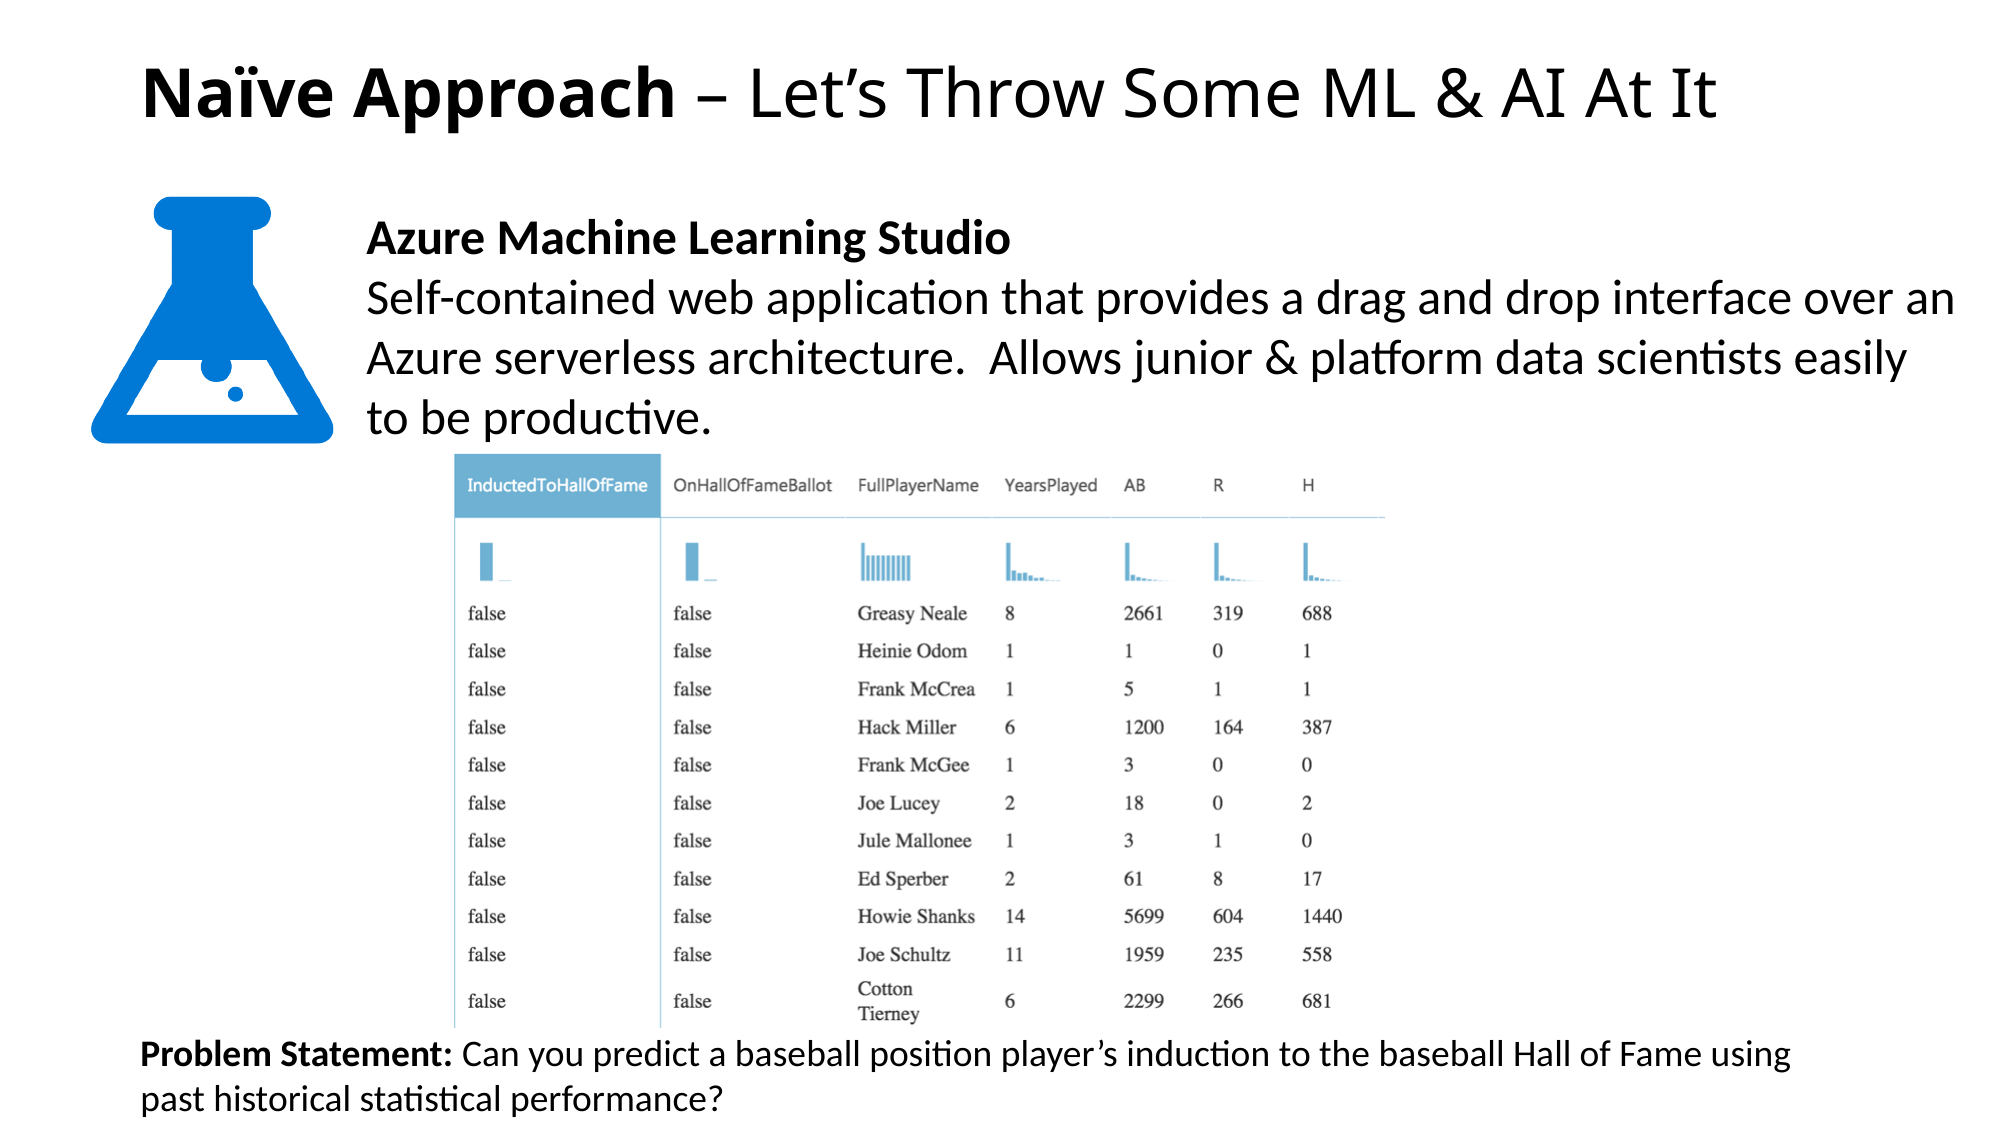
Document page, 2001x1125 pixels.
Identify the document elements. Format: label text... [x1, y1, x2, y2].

picture [448, 444, 1385, 1028]
text_box Problem Statement: Can you predict a baseball position player’s induction to the baseball Hall of Fame using past historical statistical performance? [125, 1022, 1851, 1125]
text_box Azure Machine Learning Studio Self-contained web application that provides a drag and drop interface over an Azure serverless architecture. Allows junior & platform data scientists easily to be productive. [351, 196, 1973, 452]
title Naïve Approach – Let’s Throw Some ML & AI At It [125, 20, 1851, 170]
picture [88, 196, 336, 445]
